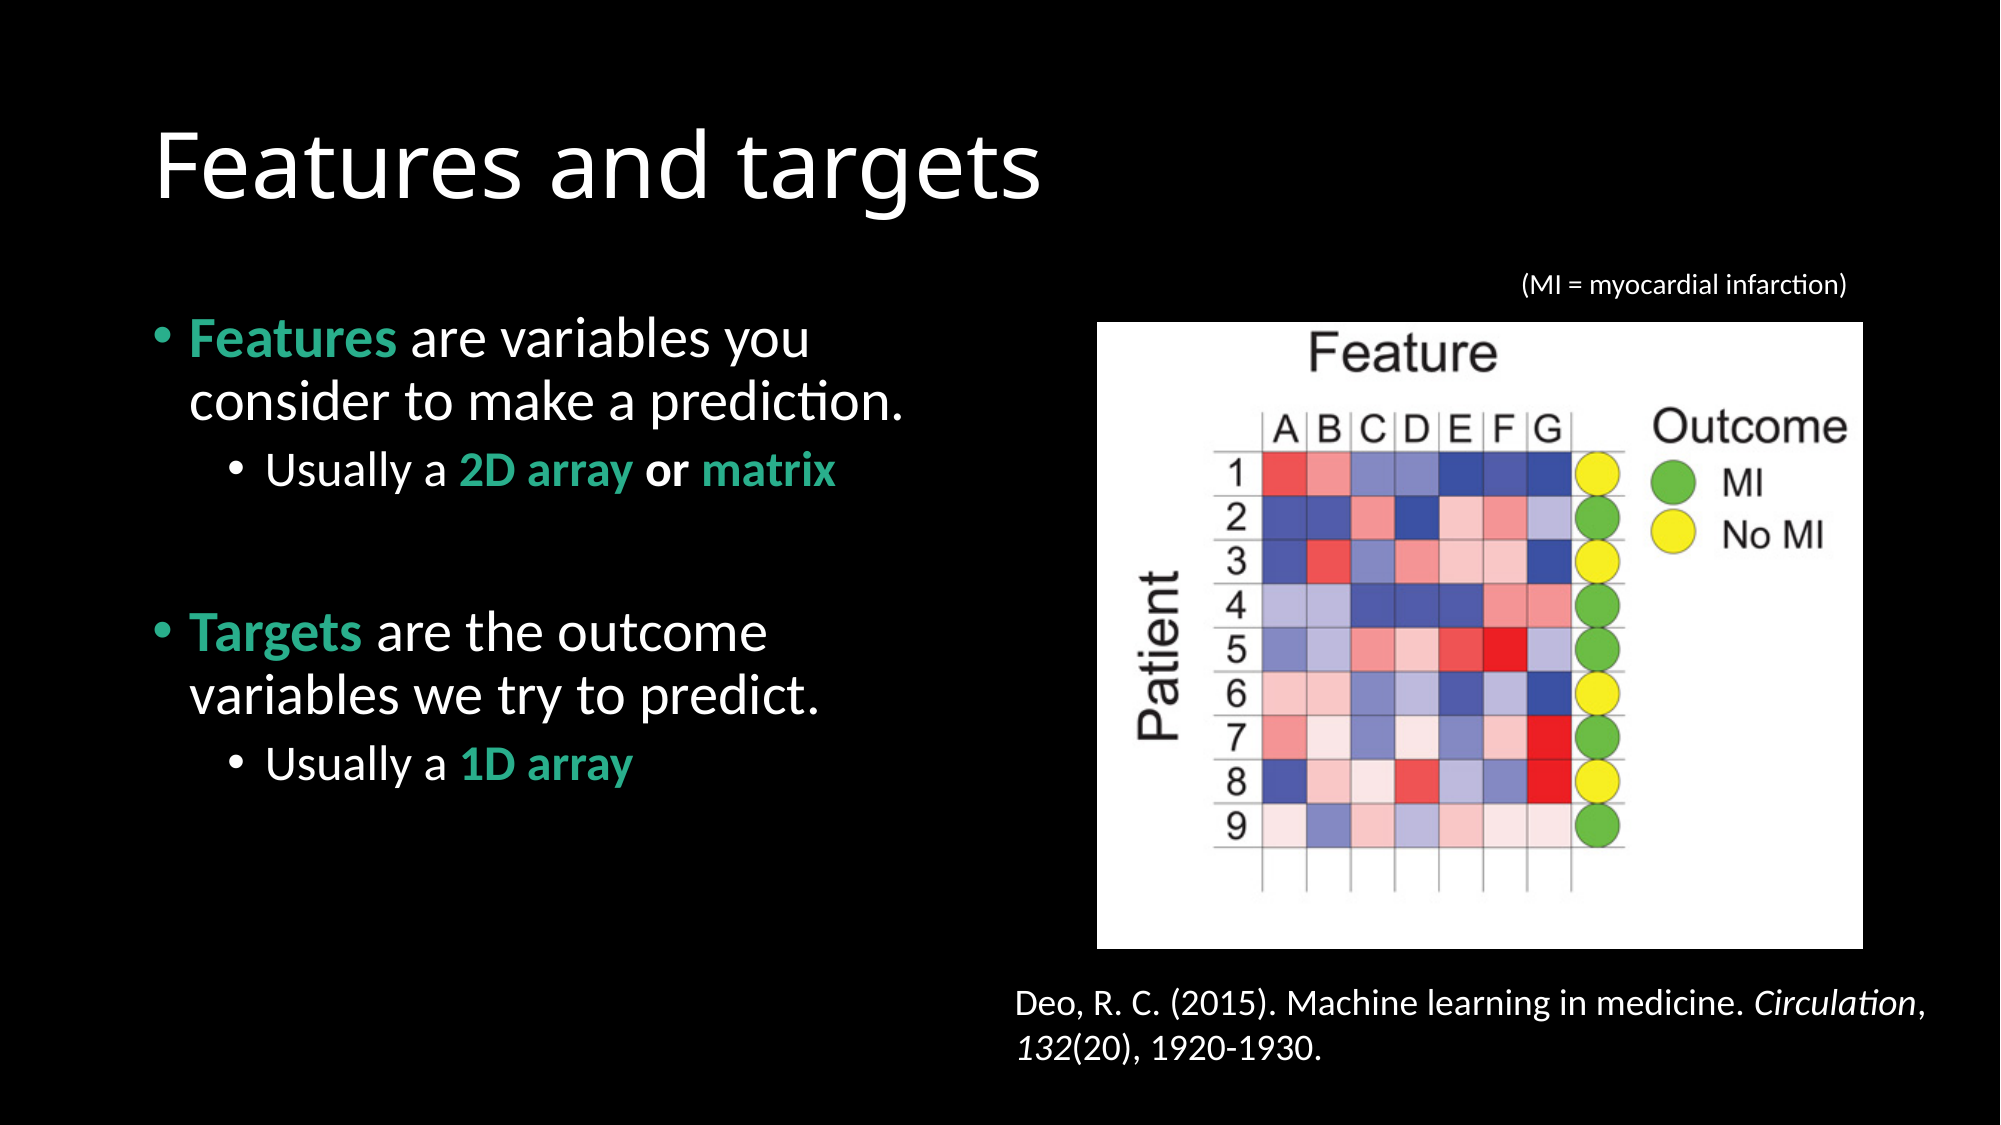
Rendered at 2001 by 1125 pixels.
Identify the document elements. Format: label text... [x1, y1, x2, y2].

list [1097, 322, 1863, 949]
title Features and targets [137, 59, 1863, 278]
list Features are variables you consider to make a prediction. Usually a 2D array or matrix Targets are the outcome variables we try to predict. Usually a 1D array [137, 299, 988, 1014]
text_box Deo, R. C. (2015). Machine learning in medicine. Circulation, 132(20), 1920-1930. [999, 970, 2000, 1076]
text_box (MI = myocardial infarction) [1240, 258, 1863, 309]
